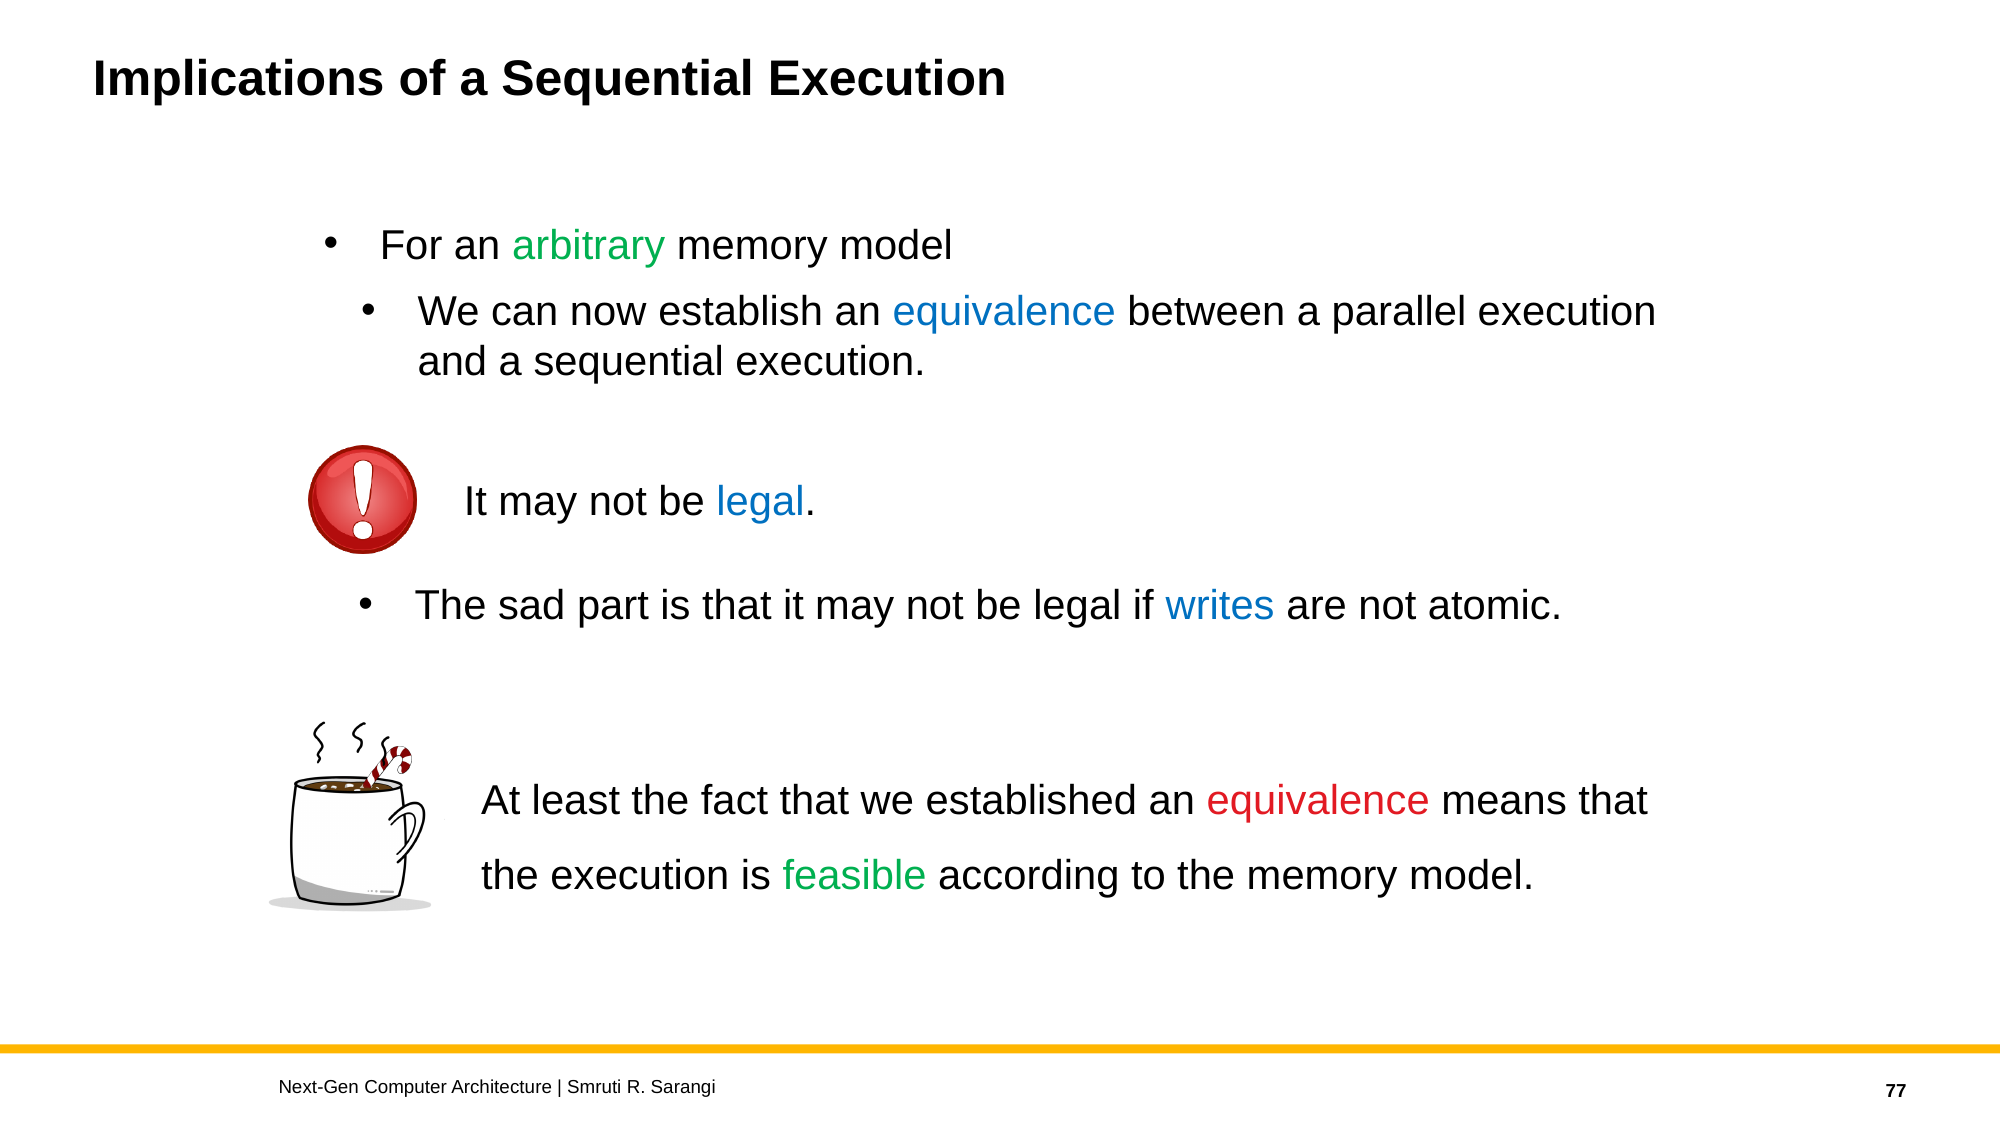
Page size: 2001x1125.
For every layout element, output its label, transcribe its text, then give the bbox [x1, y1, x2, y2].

footer Next-Gen Computer Architecture | Smruti R. Sarangi [263, 1067, 1464, 1105]
list For an arbitrary memory model We can now establish an equivalence between a parallel execution and a sequential execution. [308, 210, 1716, 429]
title Implications of a Sequential Execution [78, 45, 1578, 180]
picture [249, 711, 462, 923]
text_box It may not be legal. [449, 466, 843, 532]
text_box The sad part is that it may not be legal if writes are not atomic. [343, 570, 1750, 649]
slide_number 77 [1711, 1071, 1922, 1109]
text_box At least the fact that we established an equivalence means that the execution is feasible according to the memory model. [465, 765, 1673, 889]
picture [308, 445, 417, 554]
